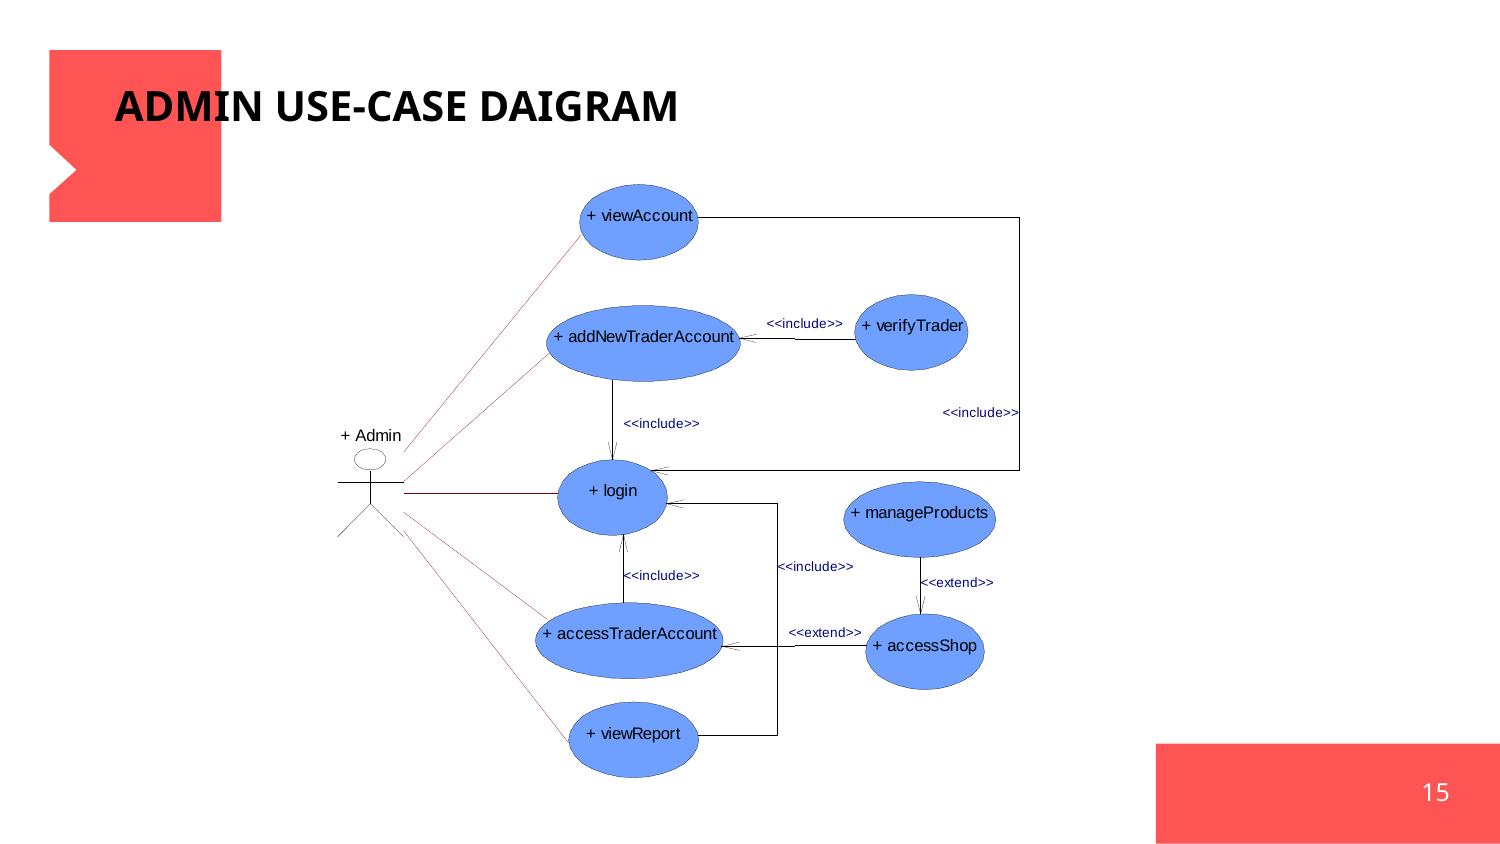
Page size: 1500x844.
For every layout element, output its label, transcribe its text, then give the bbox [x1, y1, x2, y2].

slide_number 15 [1350, 787, 1450, 844]
picture [336, 184, 1498, 779]
text_box ADMIN USE-CASE DAIGRAM [99, 71, 1188, 137]
